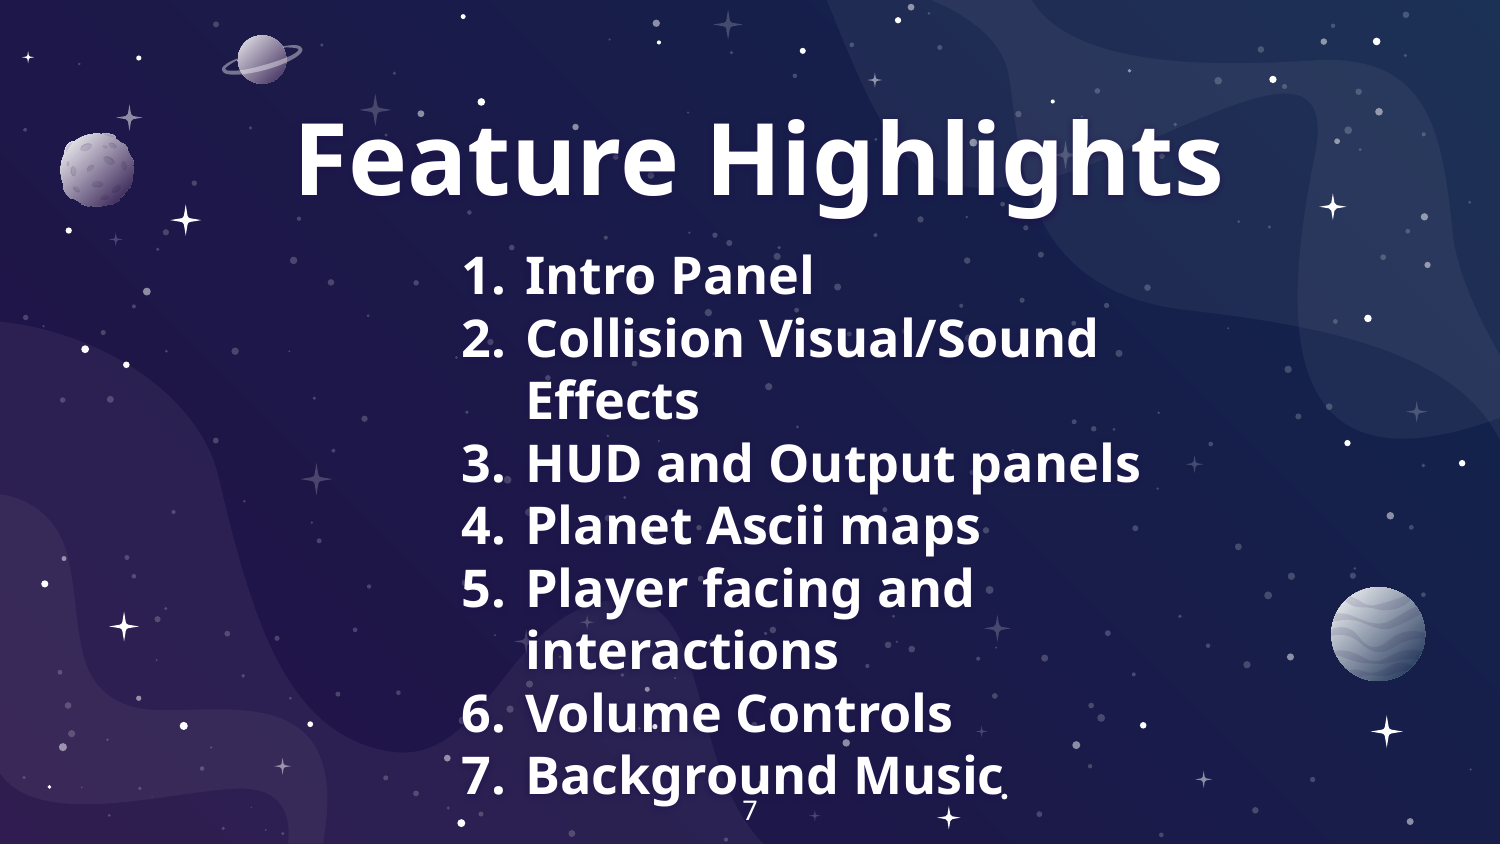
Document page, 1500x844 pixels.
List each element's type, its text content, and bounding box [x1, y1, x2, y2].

list Intro Panel Collision Visual/Sound Effects HUD and Output panels Planet Ascii maps Player facing and interactions Volume Controls Background Music [450, 242, 1196, 523]
list [215, 528, 1285, 683]
title Feature Highlights [225, 114, 1294, 216]
list Intro Panel Collision Visual/Sound Effects HUD and Output panels Planet Ascii maps Player facing and interactions Volume Controls Background Music [450, 689, 1196, 730]
slide_number ‹#› [705, 779, 795, 844]
